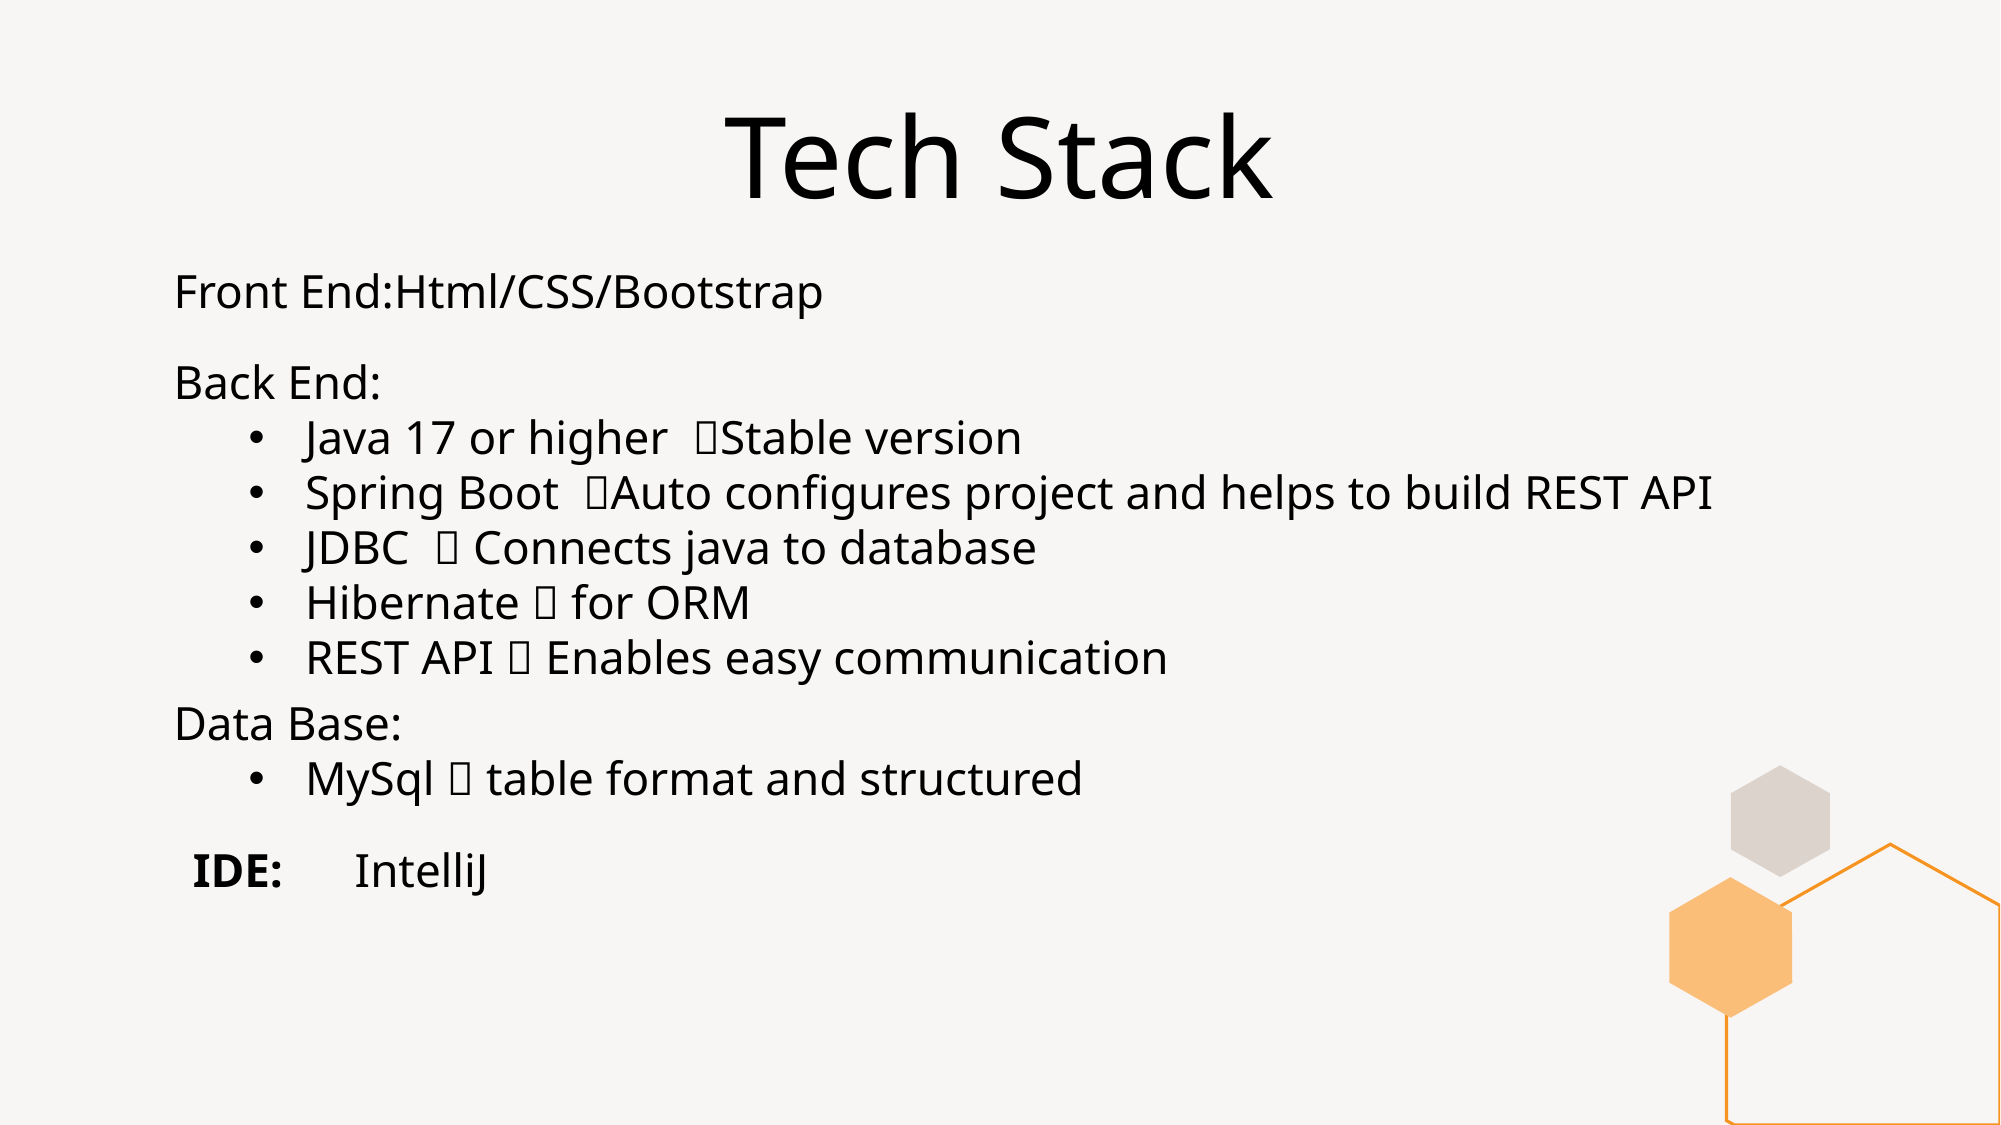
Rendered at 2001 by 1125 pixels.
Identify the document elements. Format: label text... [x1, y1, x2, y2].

text_box Data Base: MySql  table format and structured [158, 687, 1638, 813]
text_box Tech Stack [709, 78, 1320, 229]
text_box Front End:Html/CSS/Bootstrap [158, 255, 1162, 326]
text_box IDE: IntelliJ [178, 833, 948, 904]
text_box Back End: Java 17 or higher Stable version Spring Boot Auto configures project and helps to build REST API JDBC  Connects java to database Hibernate  for ORM REST API  Enables easy communication [158, 346, 1737, 747]
